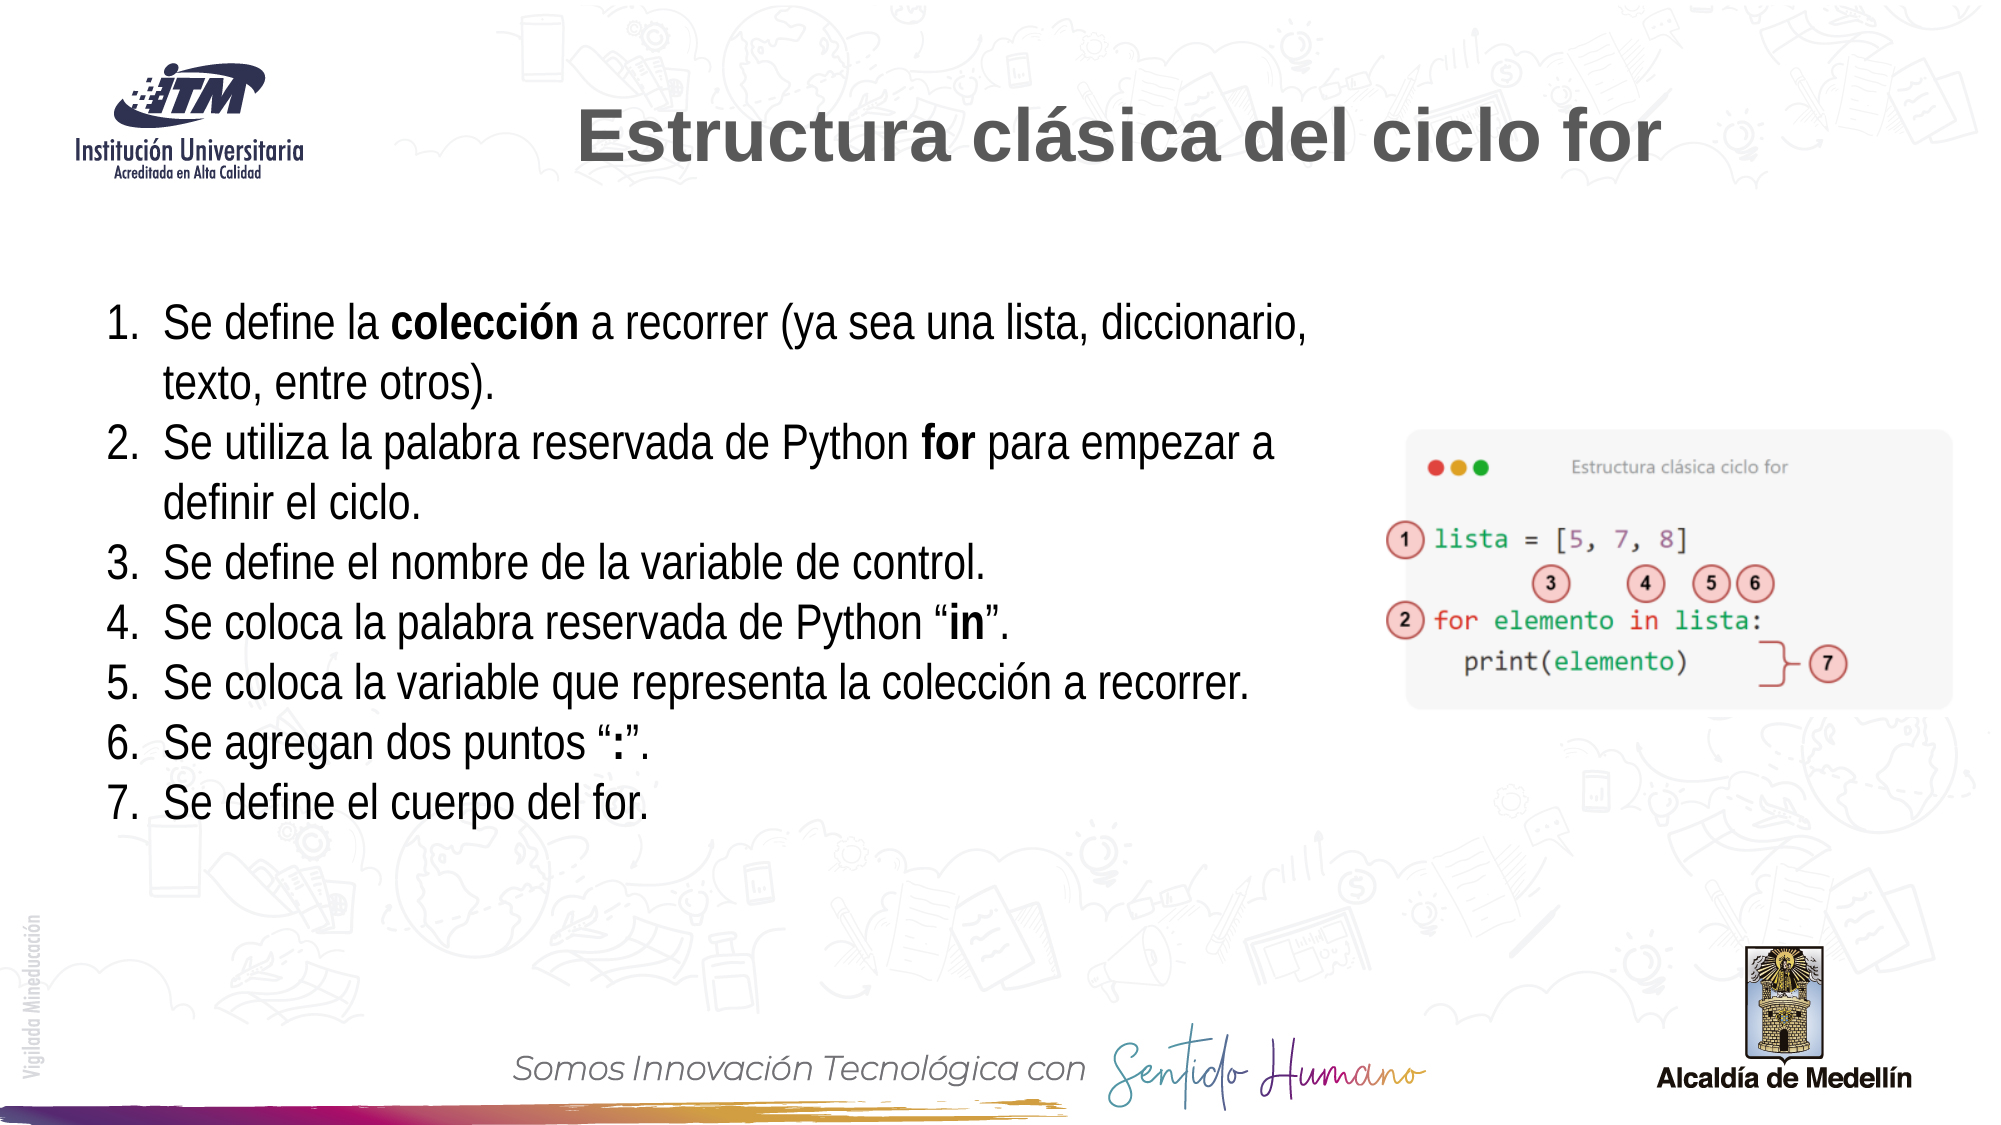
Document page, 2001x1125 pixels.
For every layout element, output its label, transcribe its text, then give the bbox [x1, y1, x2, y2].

title Estructura clásica del ciclo for [350, 67, 1889, 207]
picture [0, 0, 2001, 1125]
text_box Se define la colección a recorrer (ya sea una lista, diccionario, texto, entre otros). Se utiliza la palabra reservada de Python for para empezar a definir el ciclo. Se define el nombre de la variable de control. Se coloca la palabra reservada de Python “in”. Se coloca la variable que representa la colección a recorrer. Se agregan dos puntos “:”. Se define el cuerpo del for. [91, 282, 1392, 837]
